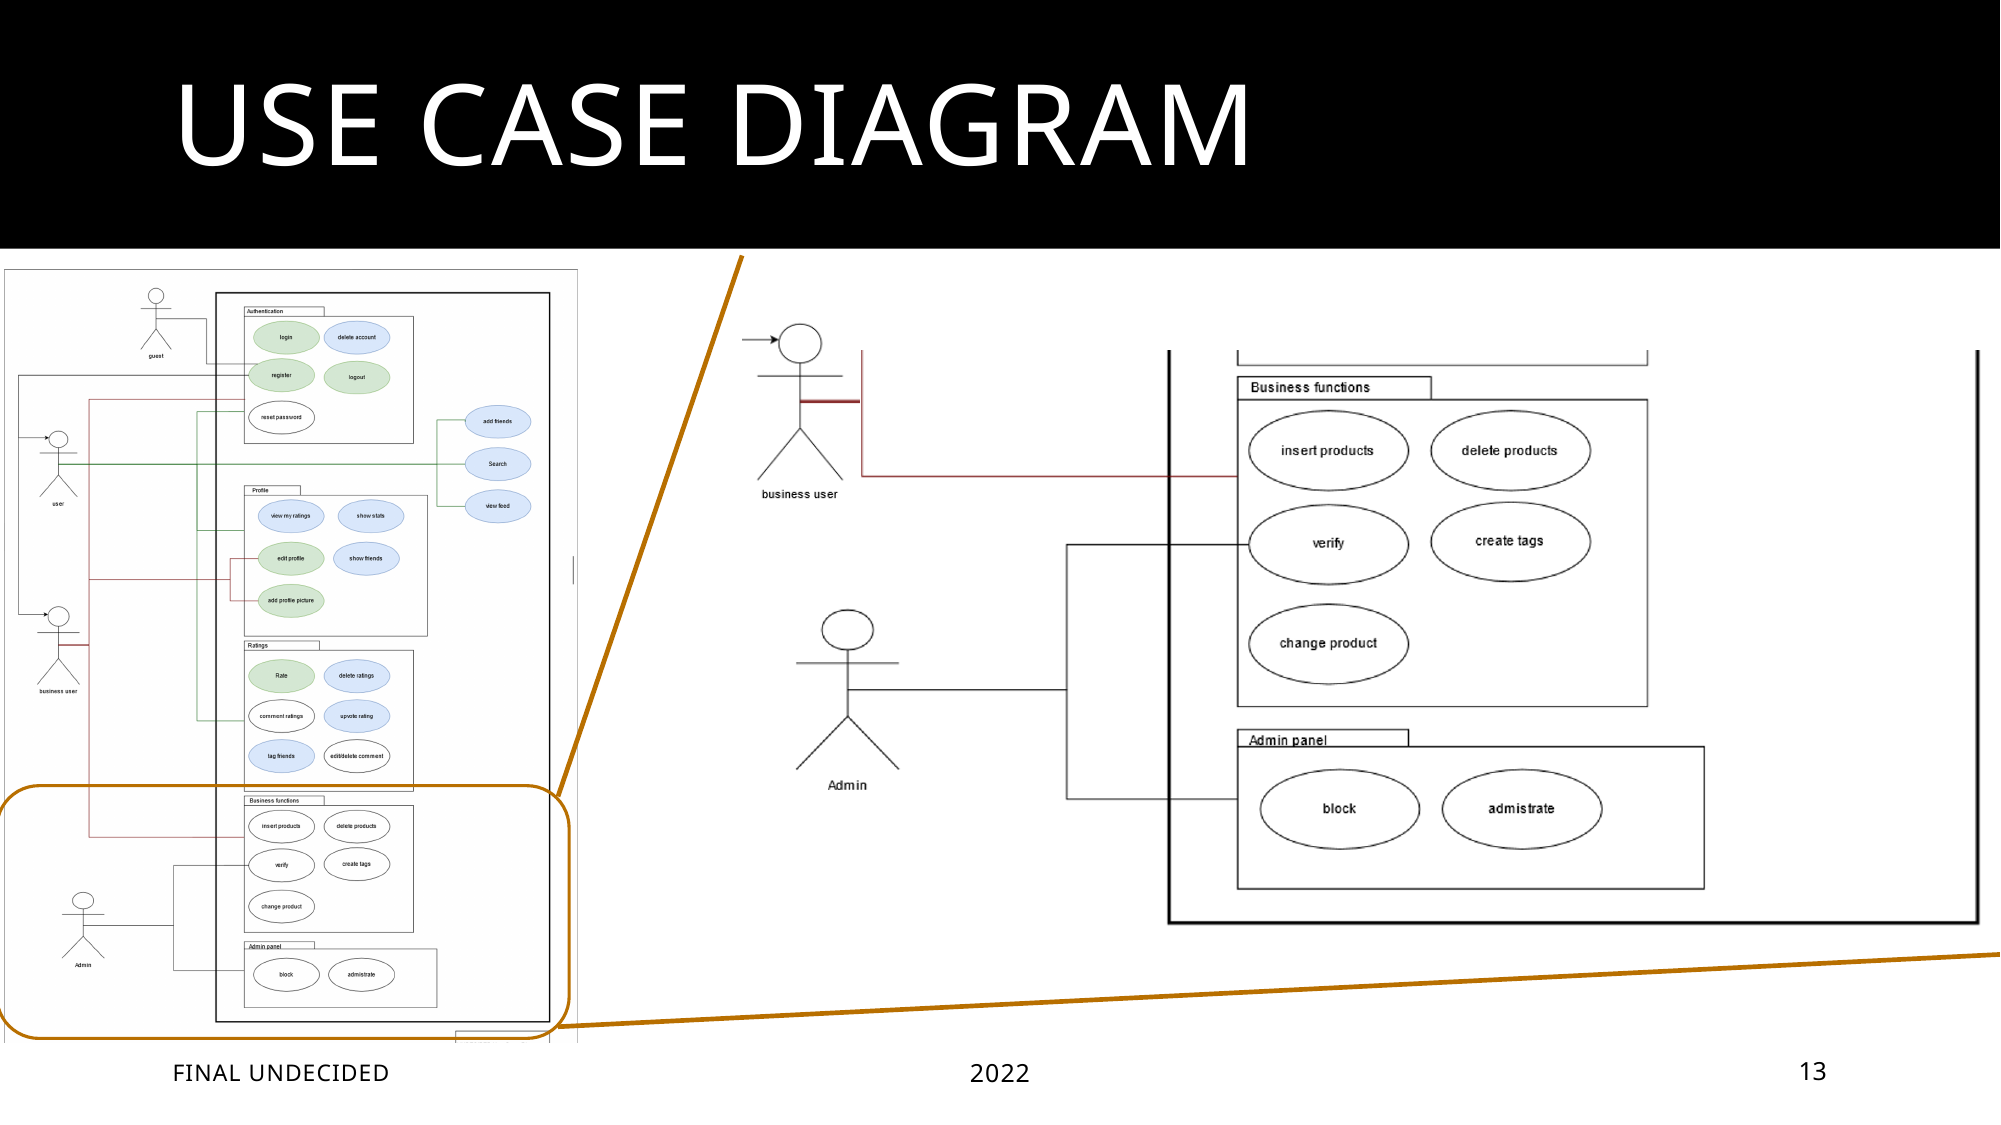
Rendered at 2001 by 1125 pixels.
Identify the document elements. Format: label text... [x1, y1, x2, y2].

picture [4, 269, 578, 1043]
slide_number 13 [1688, 1042, 1842, 1103]
text_box [0, 802, 4, 1022]
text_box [557, 954, 2000, 1027]
slide_number 2022 [734, 1042, 1266, 1103]
picture [743, 306, 2000, 943]
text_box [557, 255, 743, 797]
title Use case diagram [157, 52, 1934, 207]
footer FINAL UNDECIDED [157, 1042, 689, 1103]
